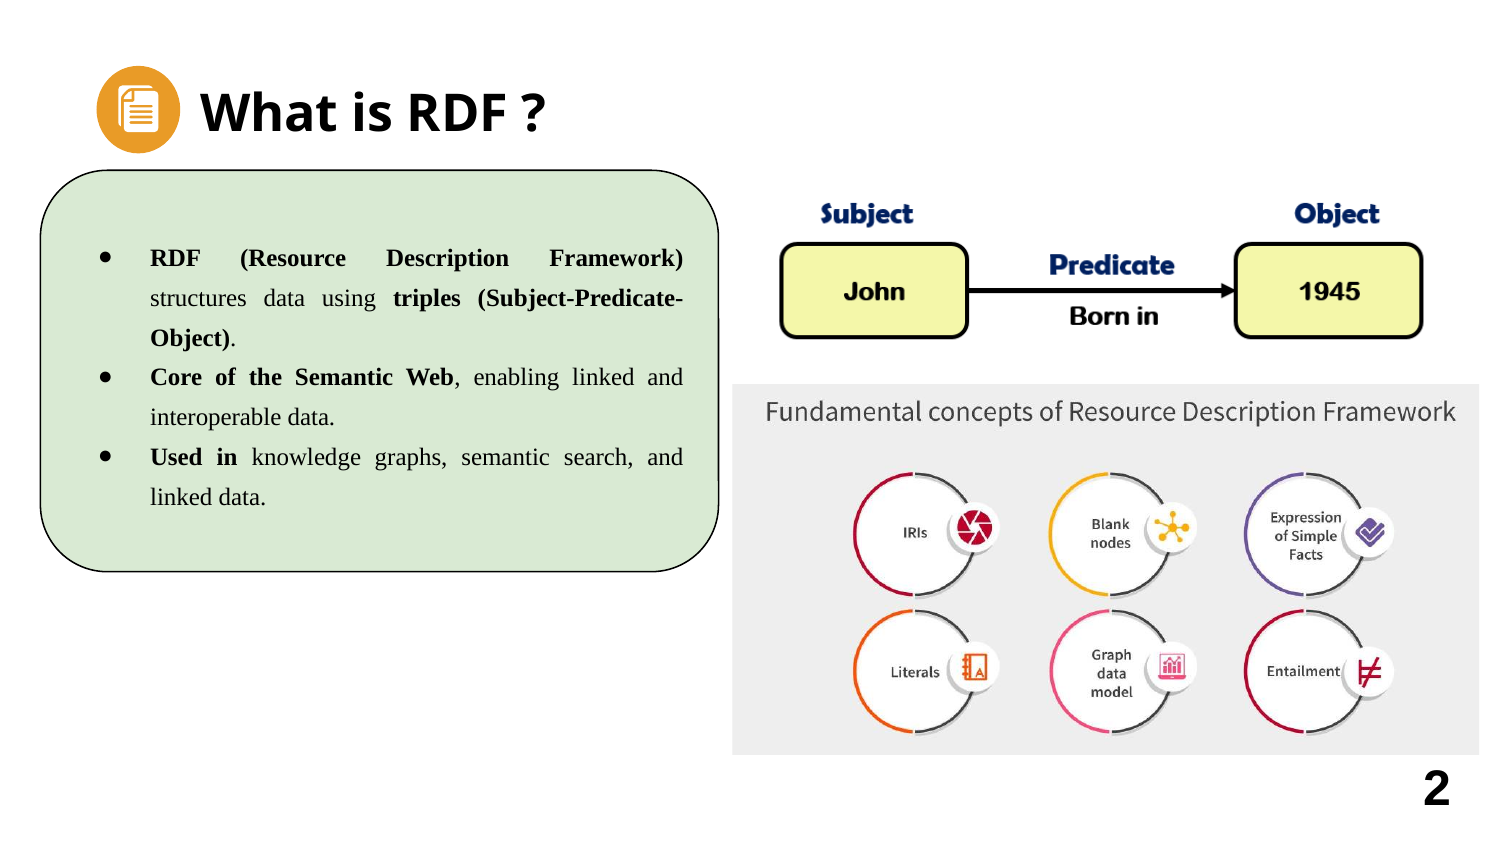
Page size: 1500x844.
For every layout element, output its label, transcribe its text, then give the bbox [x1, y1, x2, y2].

title What is RDF ? [184, 80, 626, 141]
picture [762, 164, 1446, 370]
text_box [118, 85, 159, 133]
text_box [96, 65, 181, 154]
text_box 2 [1408, 763, 1464, 824]
picture [732, 384, 1480, 755]
text_box RDF (Resource Description Framework) structures data using triples (Subject-Predicate-Object). Core of the Semantic Web, enabling linked and interoperable data. Used in knowledge graphs, semantic search, and linked data. [40, 170, 719, 572]
